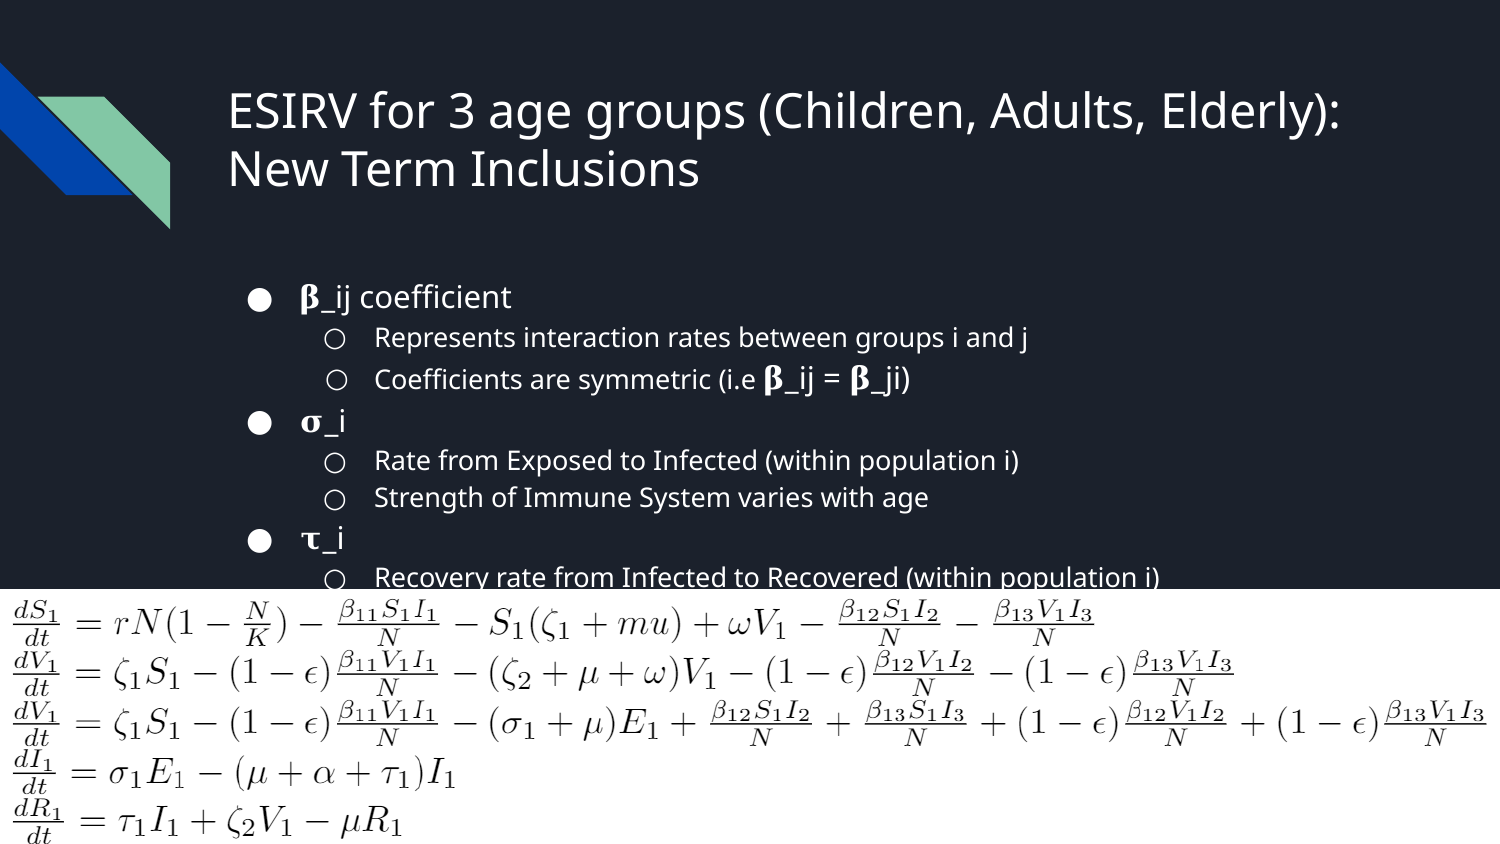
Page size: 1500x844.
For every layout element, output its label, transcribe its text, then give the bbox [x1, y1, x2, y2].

title ESIRV for 3 age groups (Children, Adults, Elderly): New Term Inclusions [212, 64, 1368, 215]
picture [0, 588, 1500, 844]
list 𝛃_ij coefficient Represents interaction rates between groups i and j Coefficients are symmetric (i.e 𝛃_ij = 𝛃_ji) 𝛔_i Rate from Exposed to Infected (within population i) Strength of Immune System varies with age 𝛕_i Recovery rate from Infected to Recovered (within population i) [209, 257, 1364, 587]
